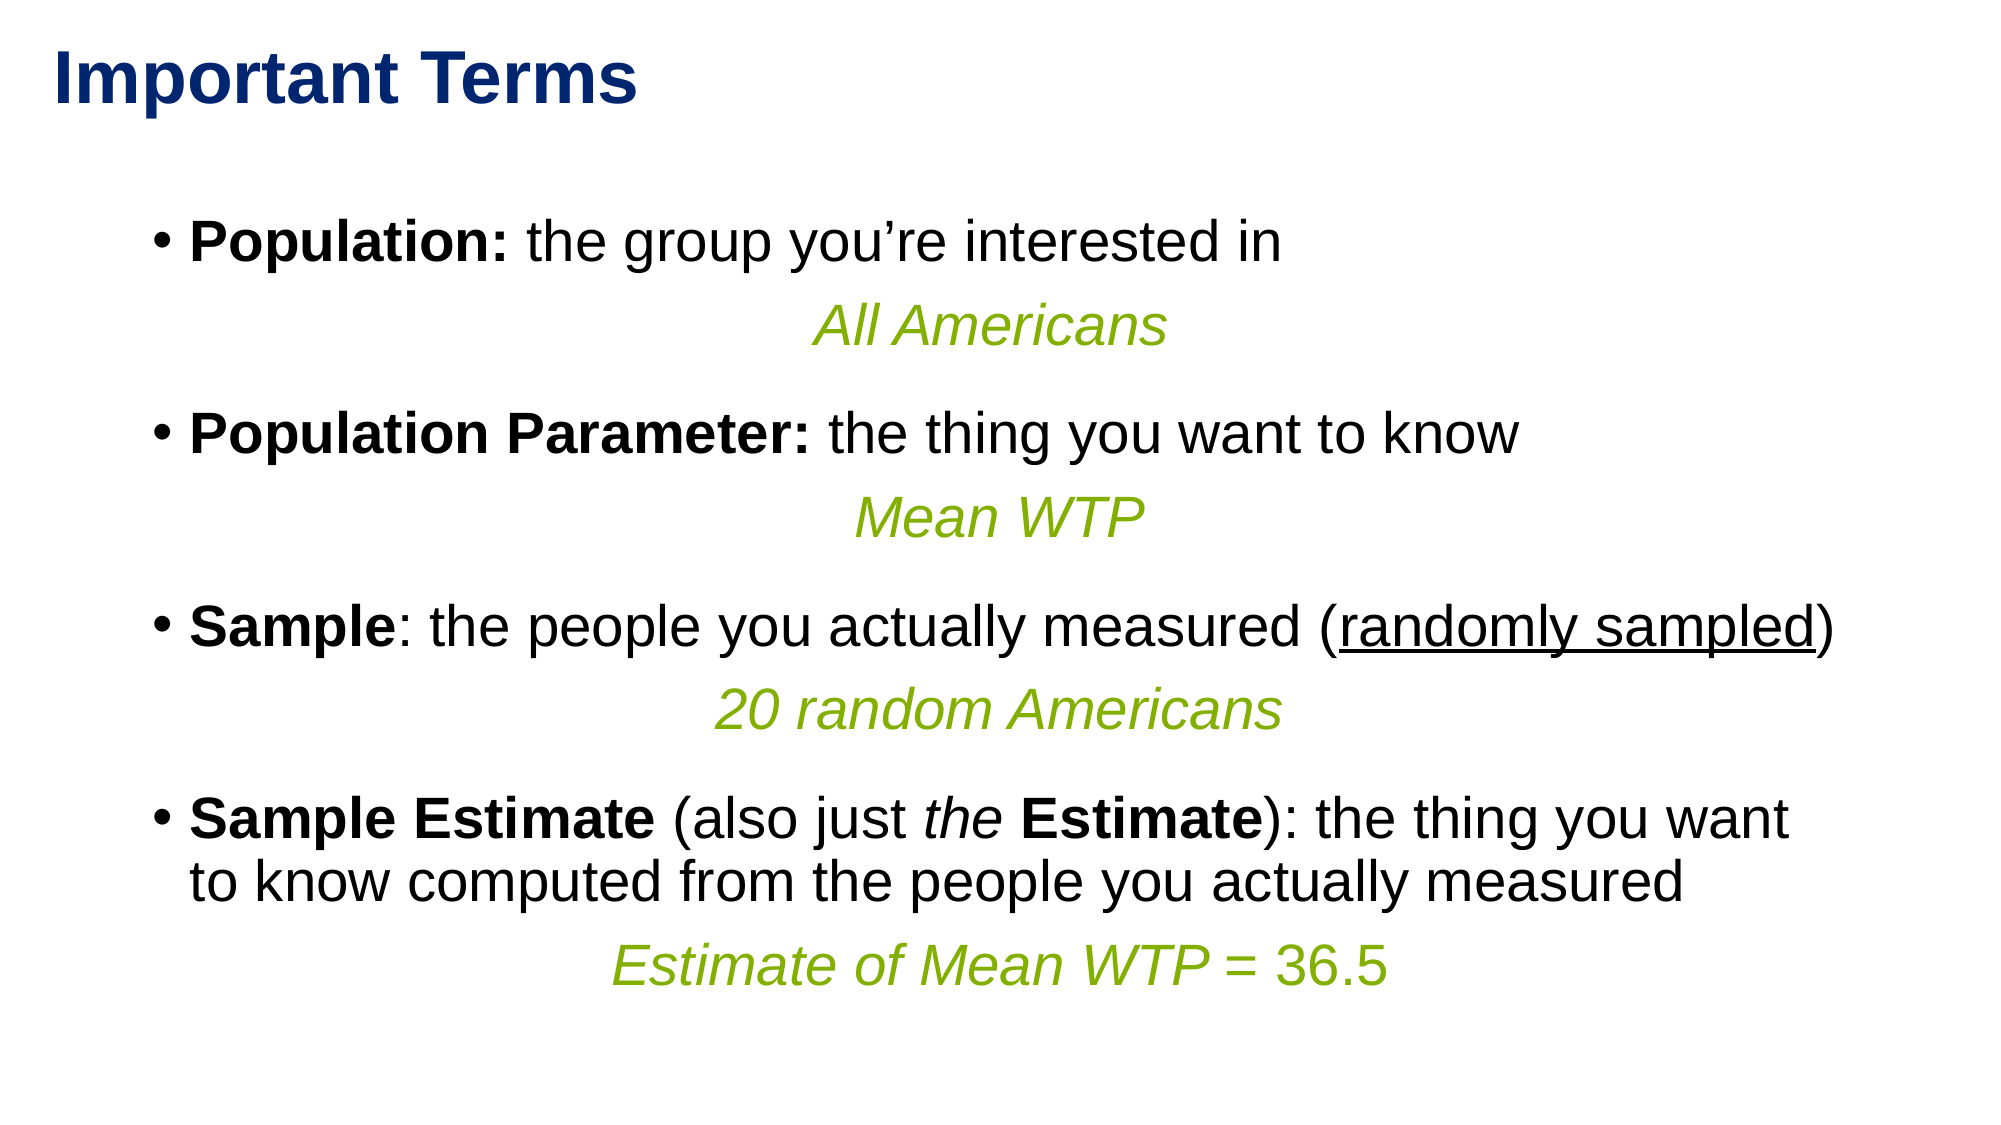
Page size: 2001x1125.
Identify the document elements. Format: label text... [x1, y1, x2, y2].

title Important Terms [0, 0, 2000, 159]
list Population: the group you’re interested in All Americans Population Parameter: the thing you want to know Mean WTP Sample: the people you actually measured (randomly sampled) 20 random Americans Sample Estimate (also just the Estimate): the thing you want to know computed from the people you actually measured Estimate of Mean WTP = 36.5 [137, 195, 1863, 1014]
